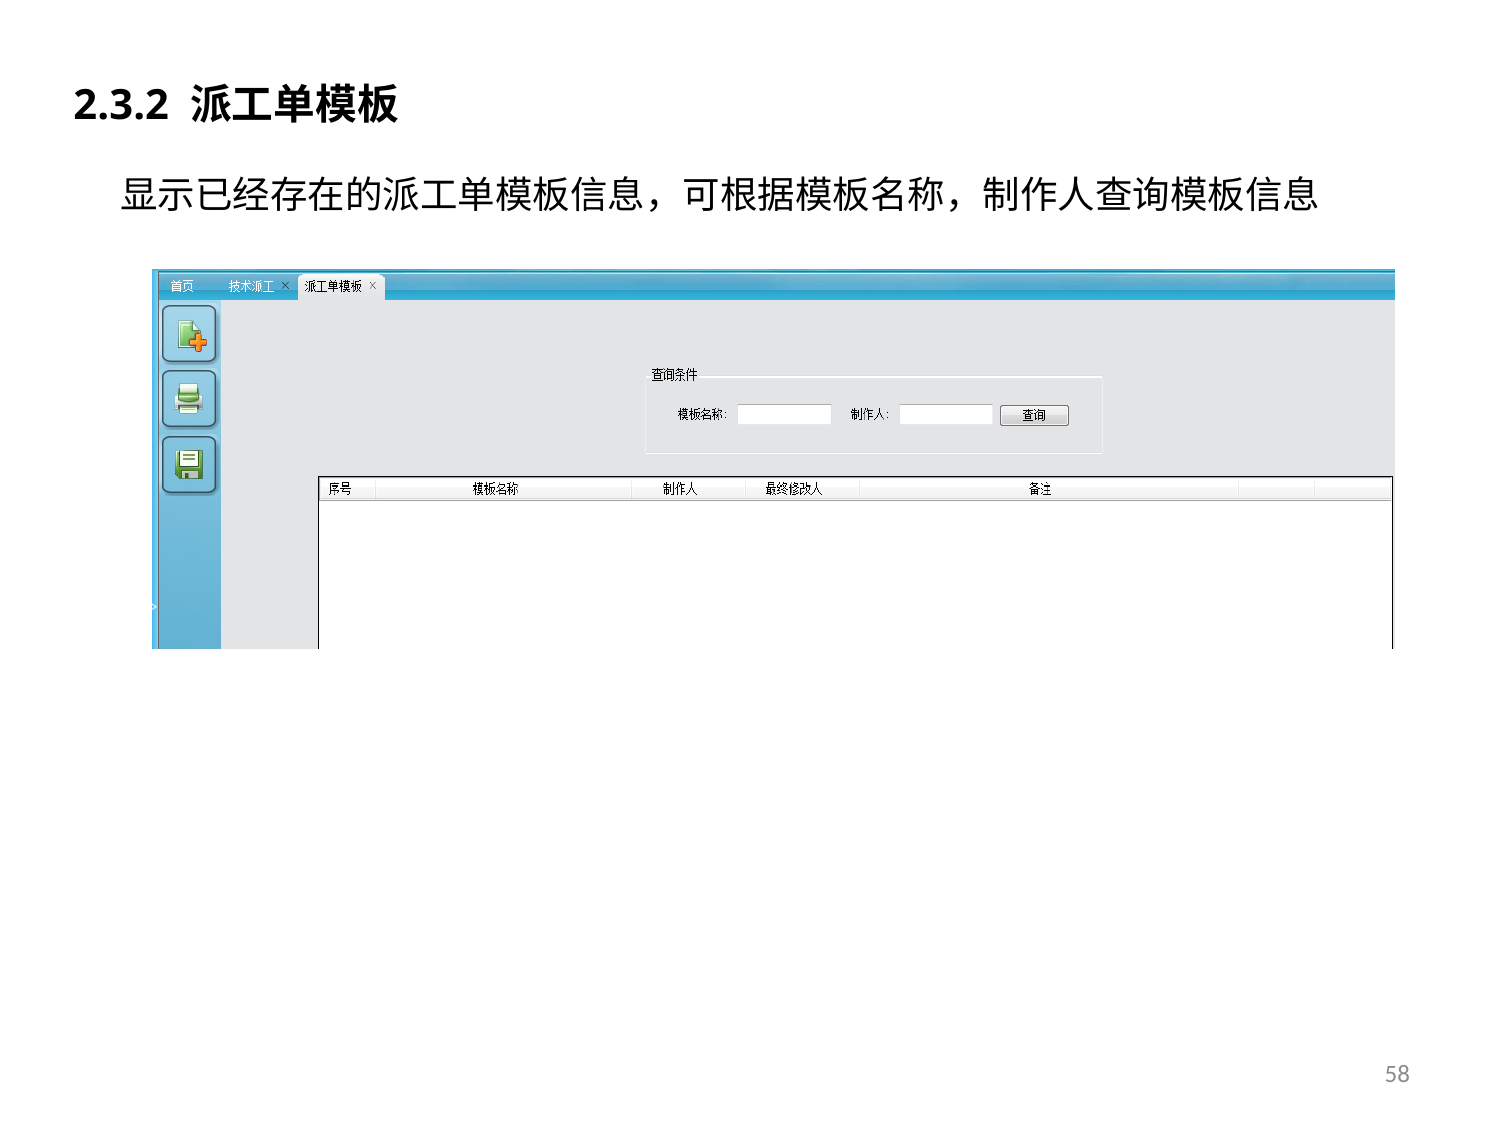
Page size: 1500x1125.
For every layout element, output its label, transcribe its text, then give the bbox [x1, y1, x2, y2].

text_box 显示已经存在的派工单模板信息，可根据模板名称，制作人查询模板信息 [105, 163, 1465, 224]
text_box 2.3.2 派工单模板 [58, 70, 414, 136]
slide_number 58 [1074, 1042, 1425, 1103]
picture [152, 269, 1395, 650]
